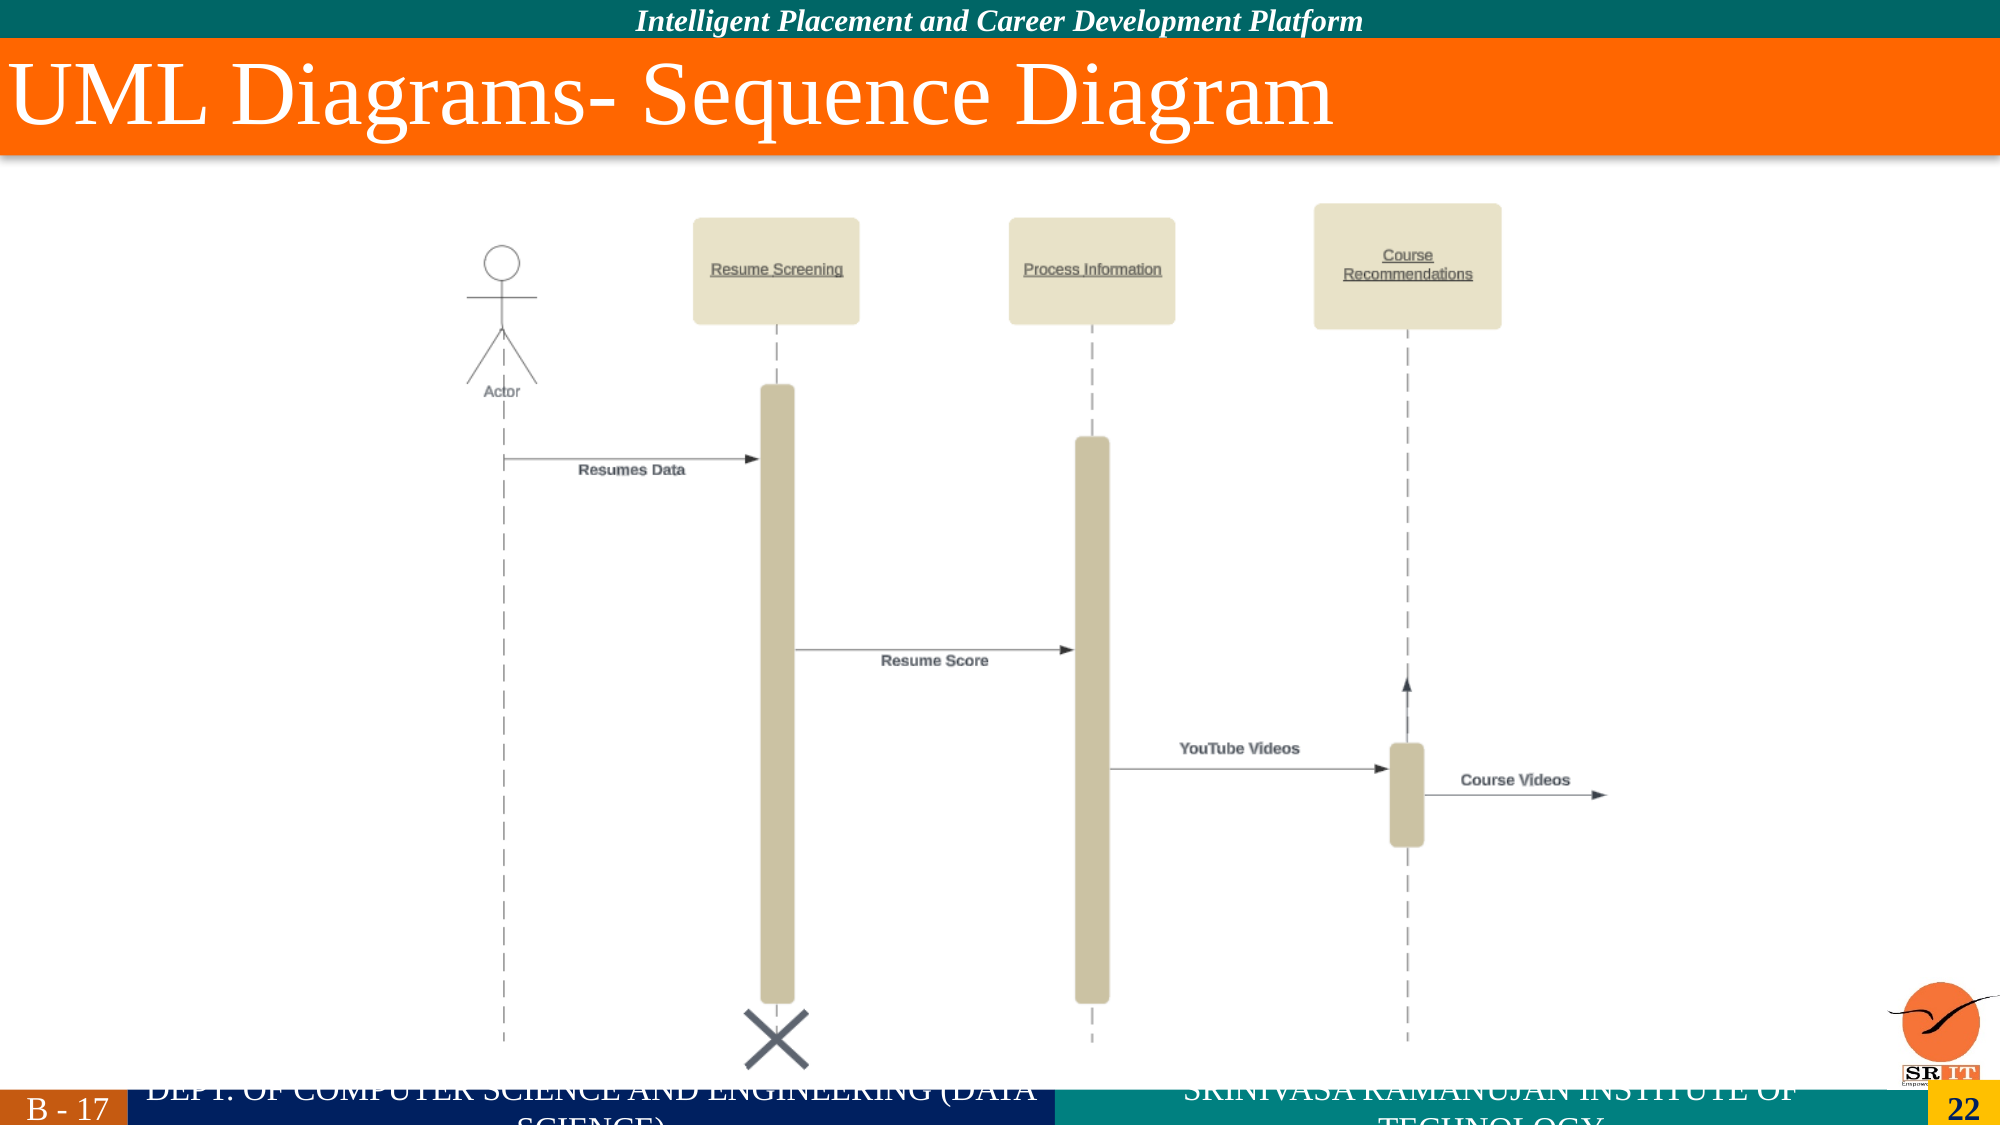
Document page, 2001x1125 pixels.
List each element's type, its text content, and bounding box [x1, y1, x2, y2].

text_box 22 [1928, 1079, 2000, 1125]
title UML Diagrams- Sequence Diagram [0, 37, 2000, 156]
picture [441, 170, 1624, 1087]
picture [1887, 977, 2000, 1090]
